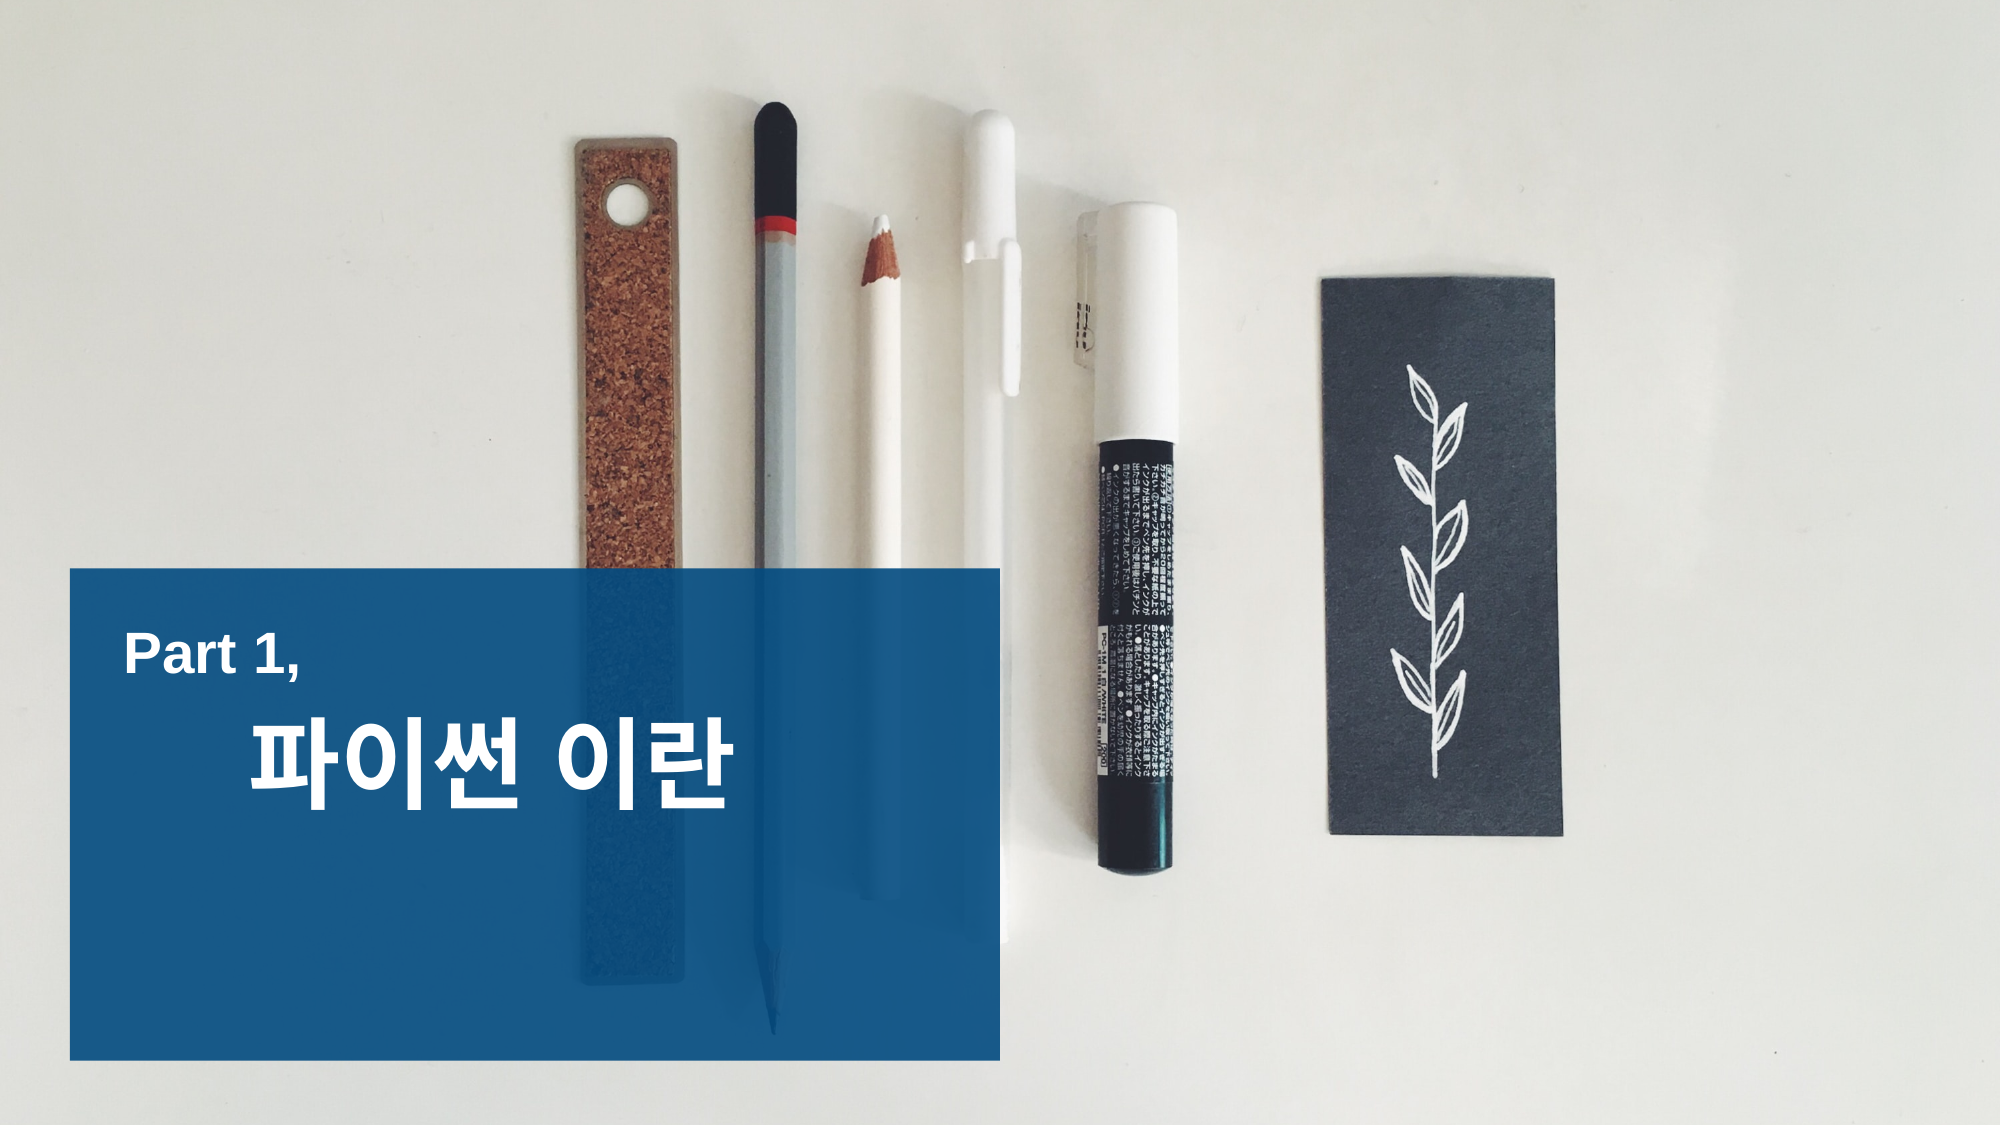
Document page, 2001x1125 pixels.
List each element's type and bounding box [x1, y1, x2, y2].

picture [0, 0, 2000, 1125]
text_box [69, 568, 1000, 1061]
